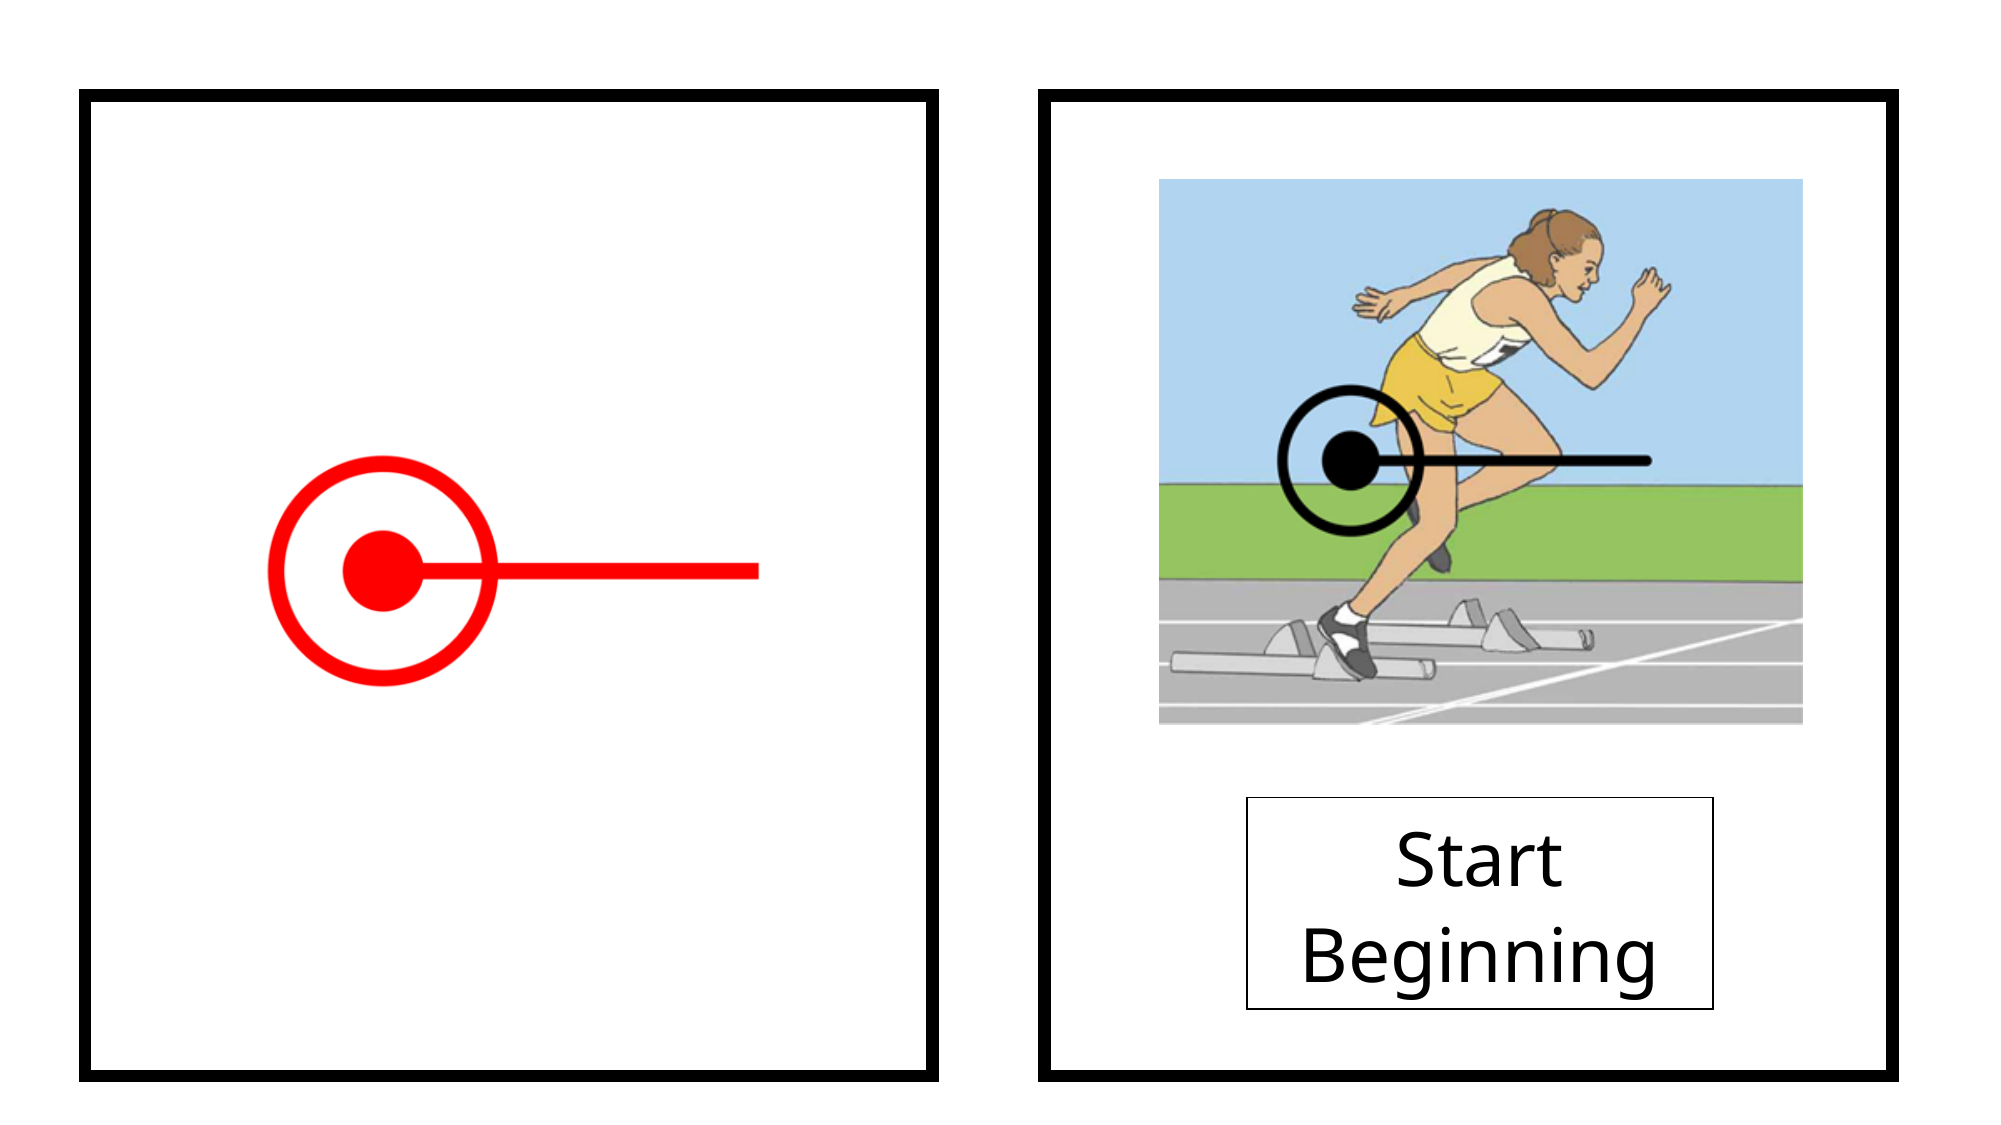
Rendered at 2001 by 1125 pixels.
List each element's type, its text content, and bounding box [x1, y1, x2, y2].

picture [255, 446, 779, 725]
text_box [84, 95, 934, 1077]
picture [1159, 179, 1803, 725]
text_box [1044, 95, 1893, 1077]
text_box Start Beginning [1247, 797, 1713, 1010]
